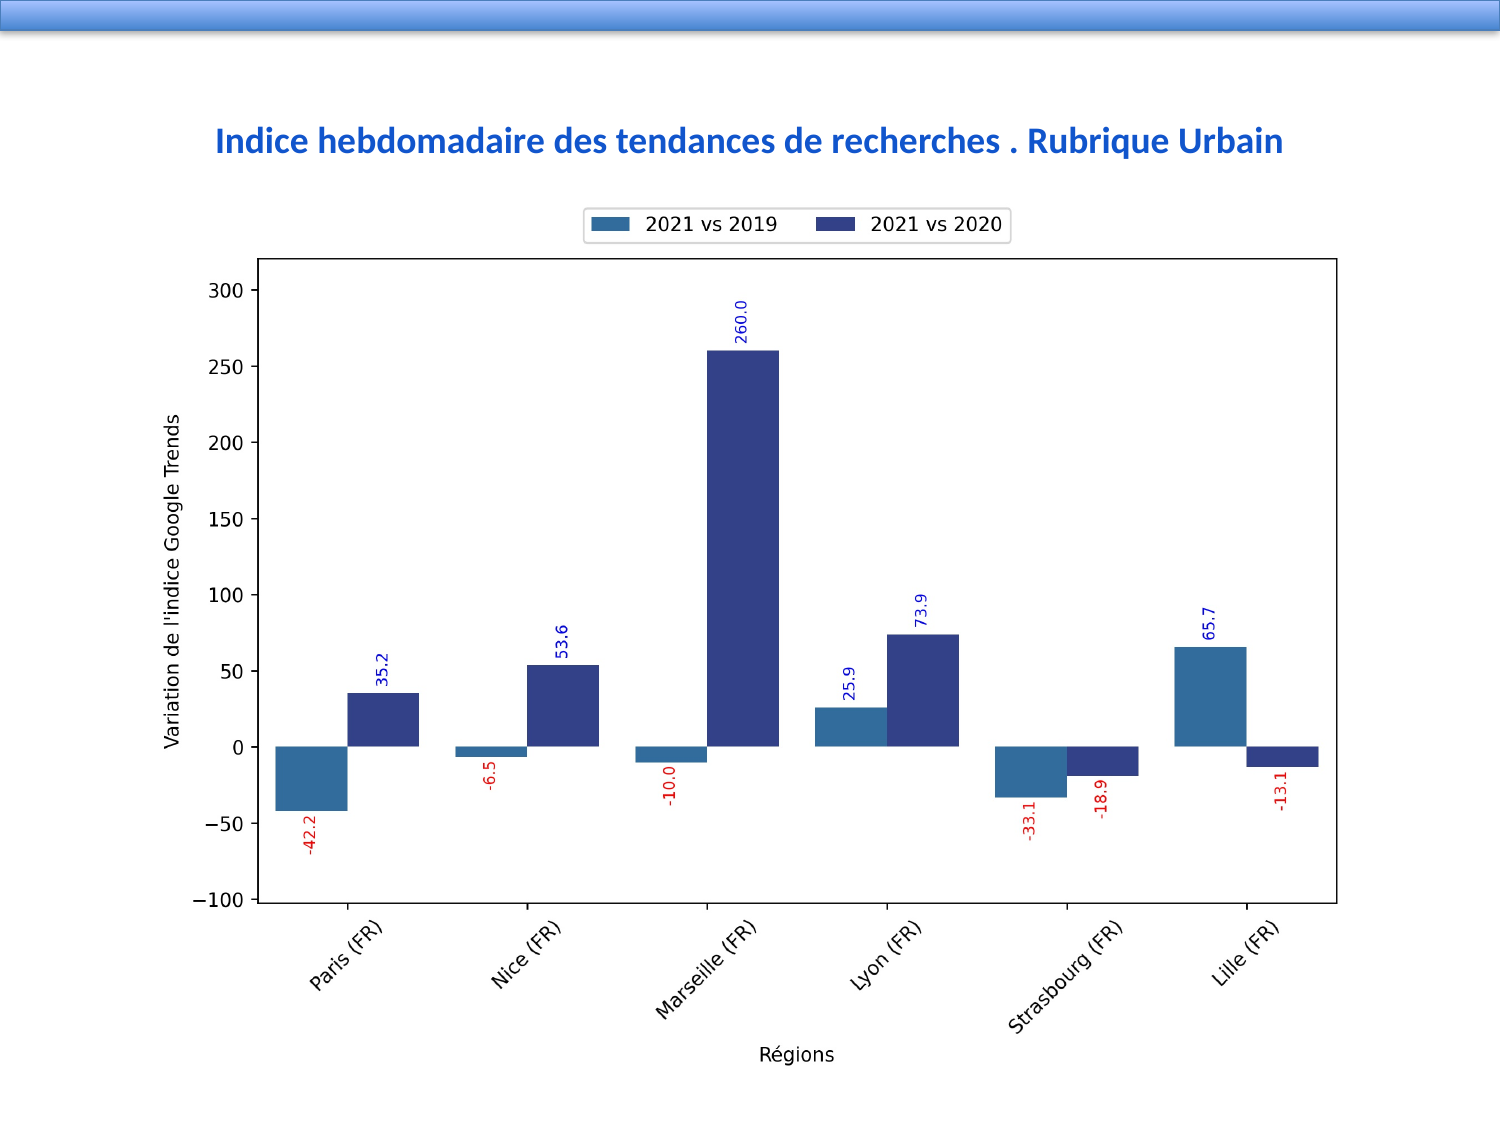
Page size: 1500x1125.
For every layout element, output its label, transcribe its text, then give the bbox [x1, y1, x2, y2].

text_box [0, 0, 1500, 31]
title Indice hebdomadaire des tendances de recherches . Rubrique Urbain [75, 45, 1425, 233]
picture [149, 194, 1351, 1079]
